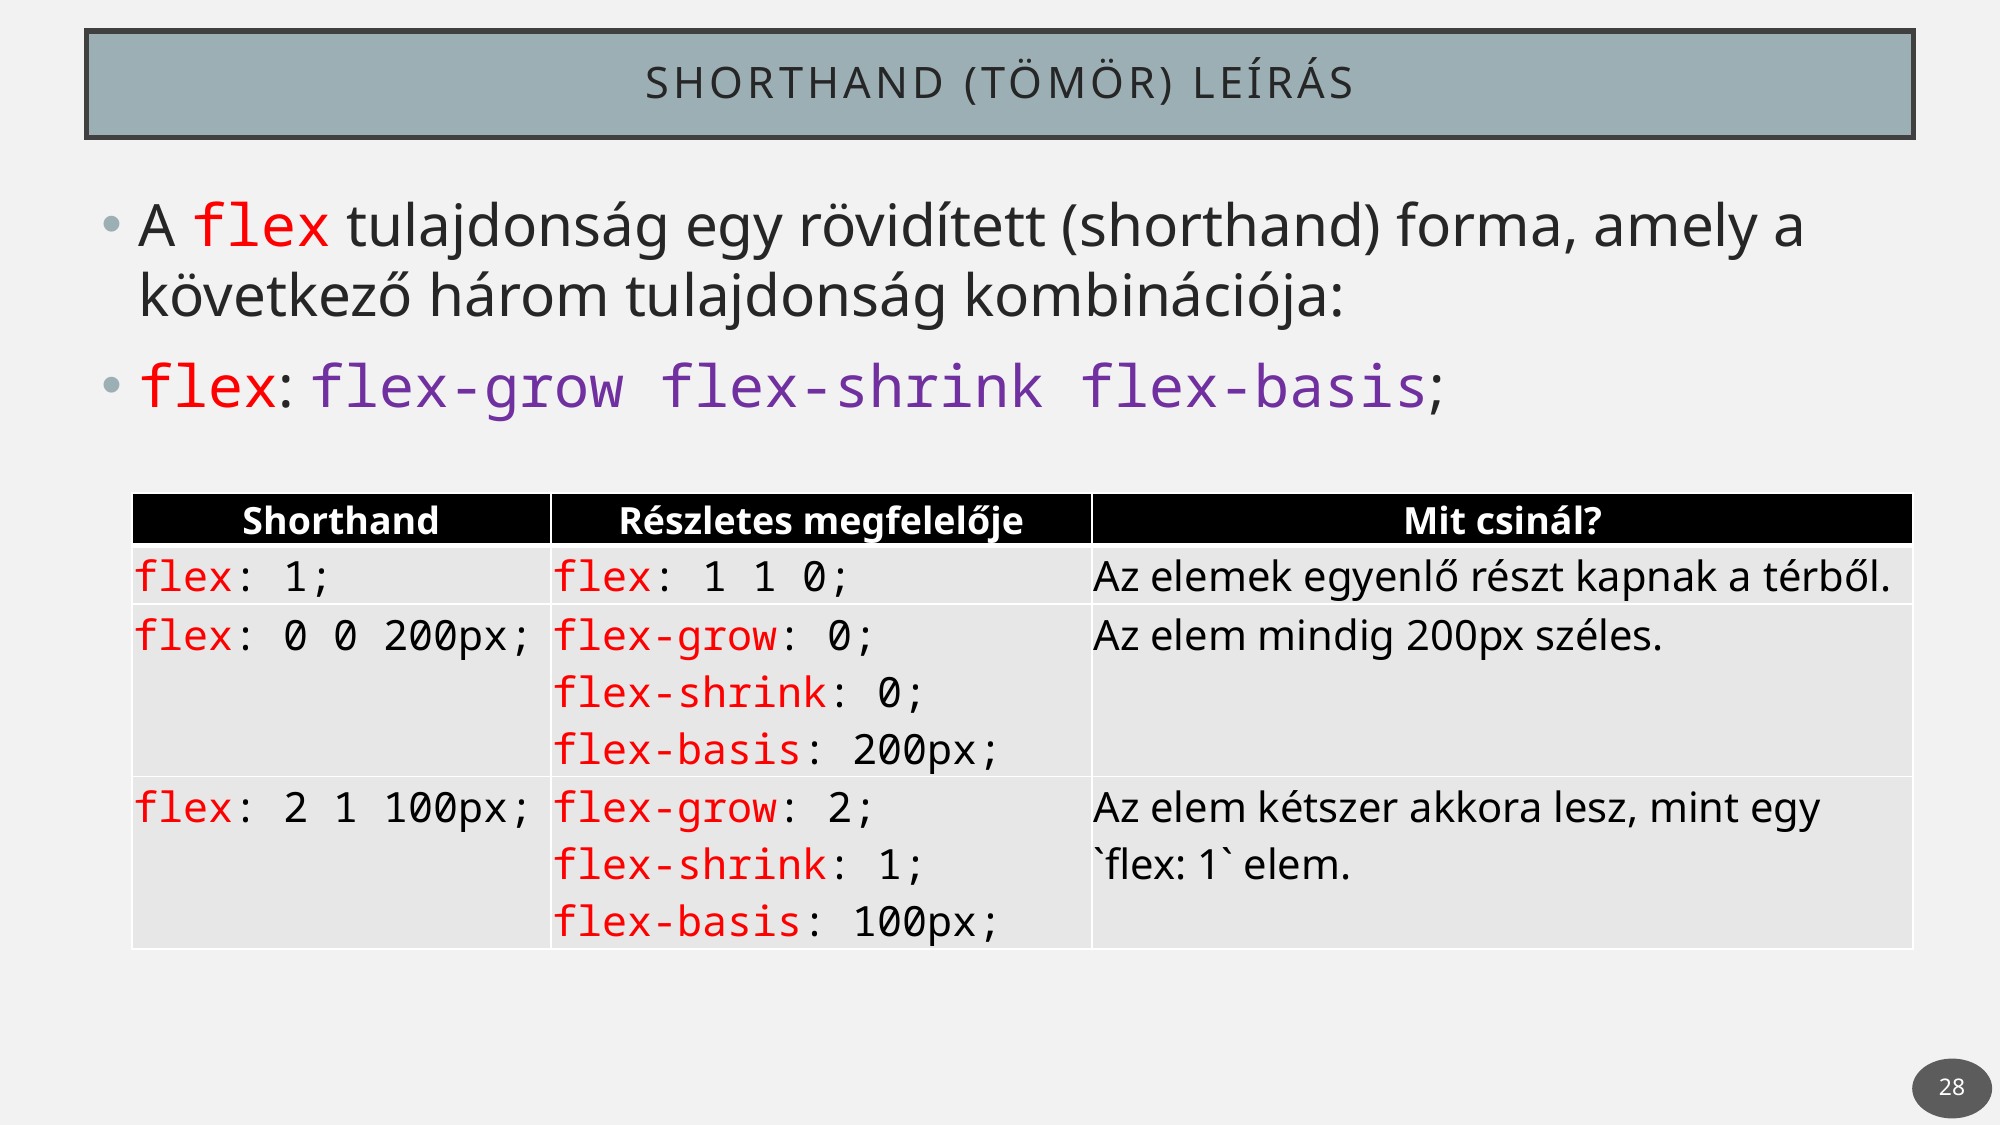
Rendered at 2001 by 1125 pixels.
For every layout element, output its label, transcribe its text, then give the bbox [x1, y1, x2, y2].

table_header Shorthand [133, 494, 550, 543]
table_cell flex: 2 1 100px; [133, 777, 550, 948]
table_cell Az elem kétszer akkora lesz, mint egy `flex: 1` elem. [1093, 777, 1912, 948]
table_cell Az elemek egyenlő részt kapnak a térből. [1093, 548, 1912, 603]
table_cell flex: 0 0 200px; [133, 605, 550, 776]
table_cell flex: 1 1 0; [552, 548, 1091, 603]
table_header Mit csinál? [1093, 494, 1912, 543]
table_cell flex: 1; [133, 548, 550, 603]
title Shorthand (tömör) leírás [84, 28, 1916, 140]
table_header Részletes megfelelője [552, 494, 1091, 543]
list A flex tulajdonság egy rövidített (shorthand) forma, amely a következő három tulajdonság kombinációja: flex: flex-grow flex-shrink flex-basis; [86, 181, 1914, 1047]
slide_number 28 [1912, 1058, 1993, 1119]
table_cell flex-grow: 2; flex-shrink: 1; flex-basis: 100px; [552, 777, 1091, 948]
table_cell Az elem mindig 200px széles. [1093, 605, 1912, 776]
table_cell flex-grow: 0; flex-shrink: 0; flex-basis: 200px; [552, 605, 1091, 776]
